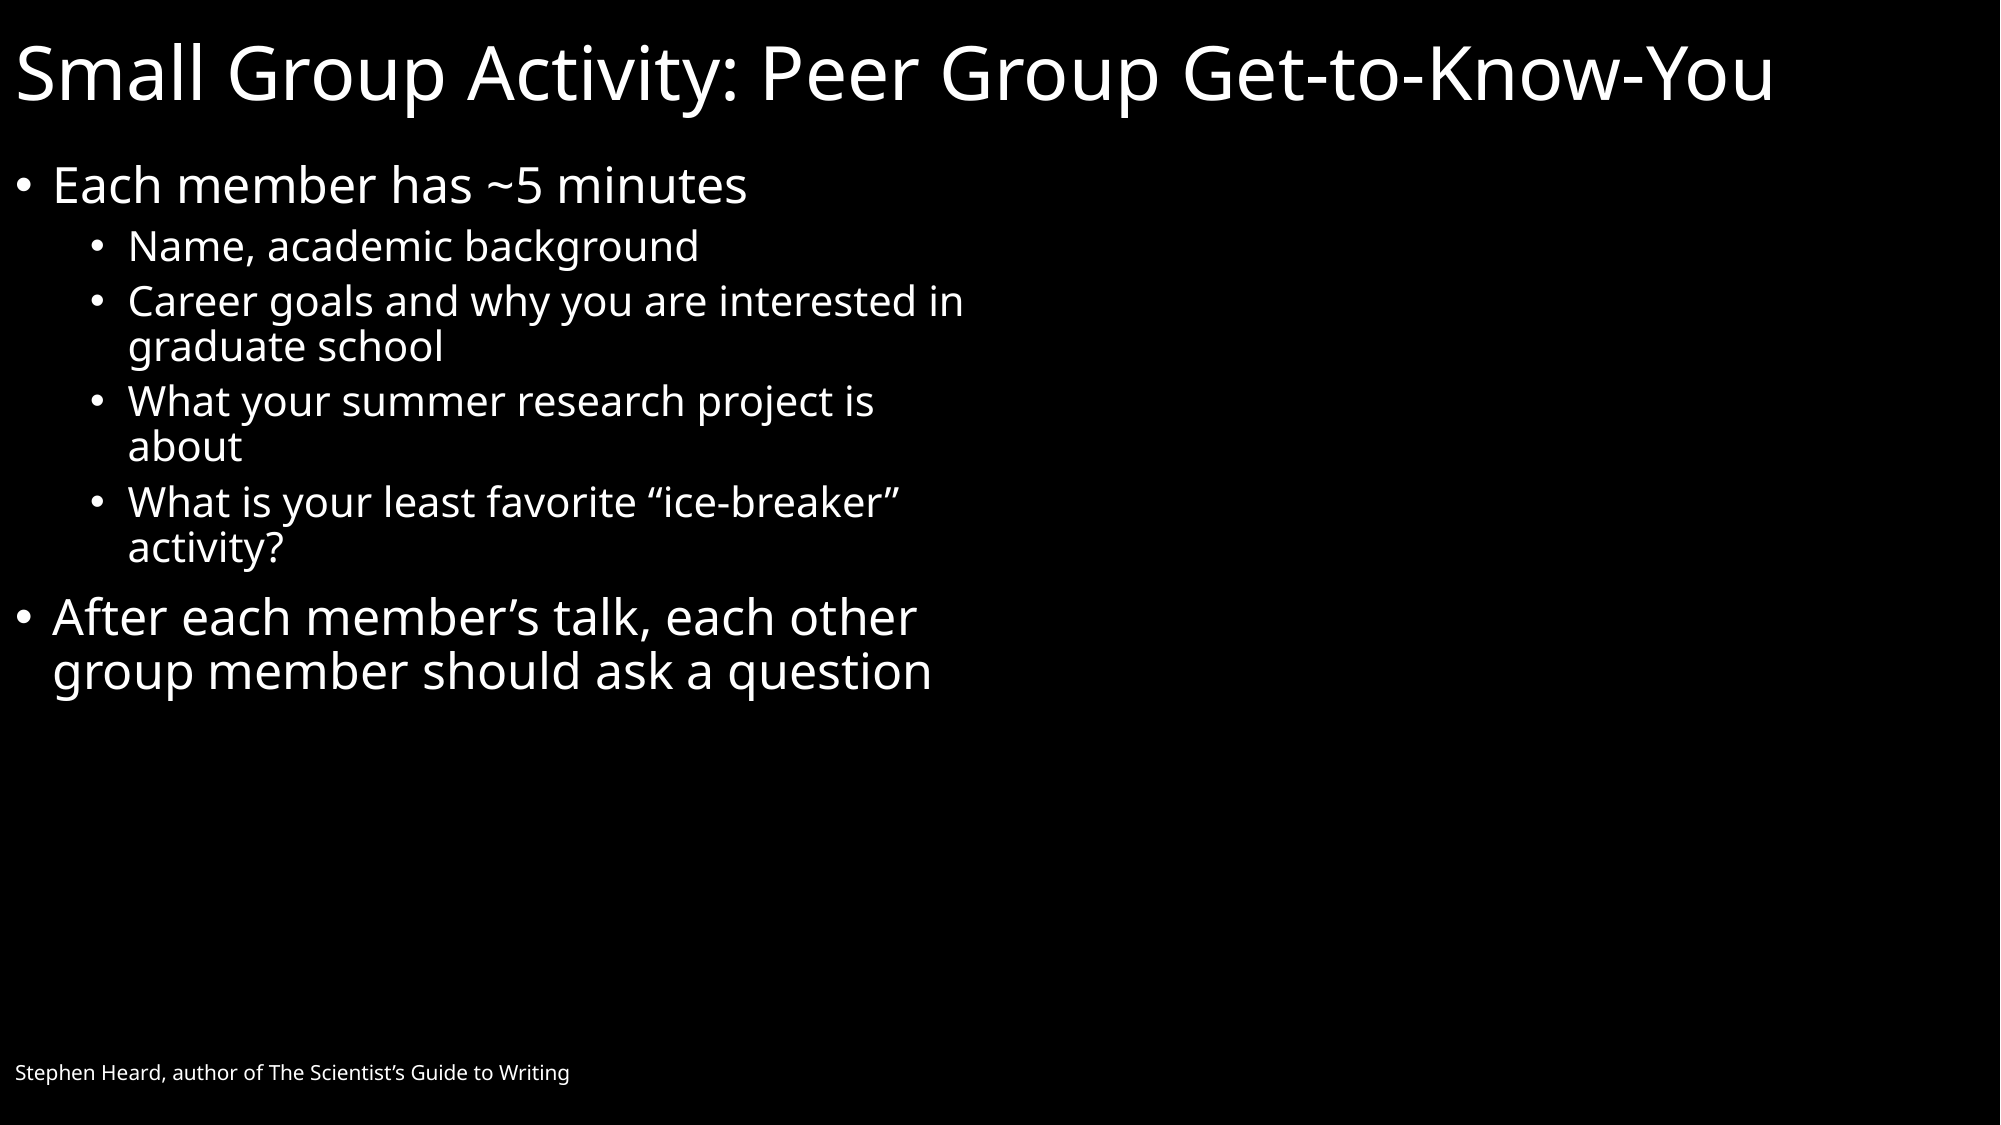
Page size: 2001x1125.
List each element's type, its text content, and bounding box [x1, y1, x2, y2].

title Small Group Activity: Peer Group Get-to-Know-You [0, 0, 2000, 154]
footer Stephen Heard, author of The Scientist’s Guide to Writing [0, 1042, 675, 1103]
list Each member has ~5 minutes Name, academic background Career goals and why you are interested in graduate school What your summer research project is about What is your least favorite “ice-breaker” activity? After each member’s talk, each other group member should ask a question [0, 153, 988, 1014]
